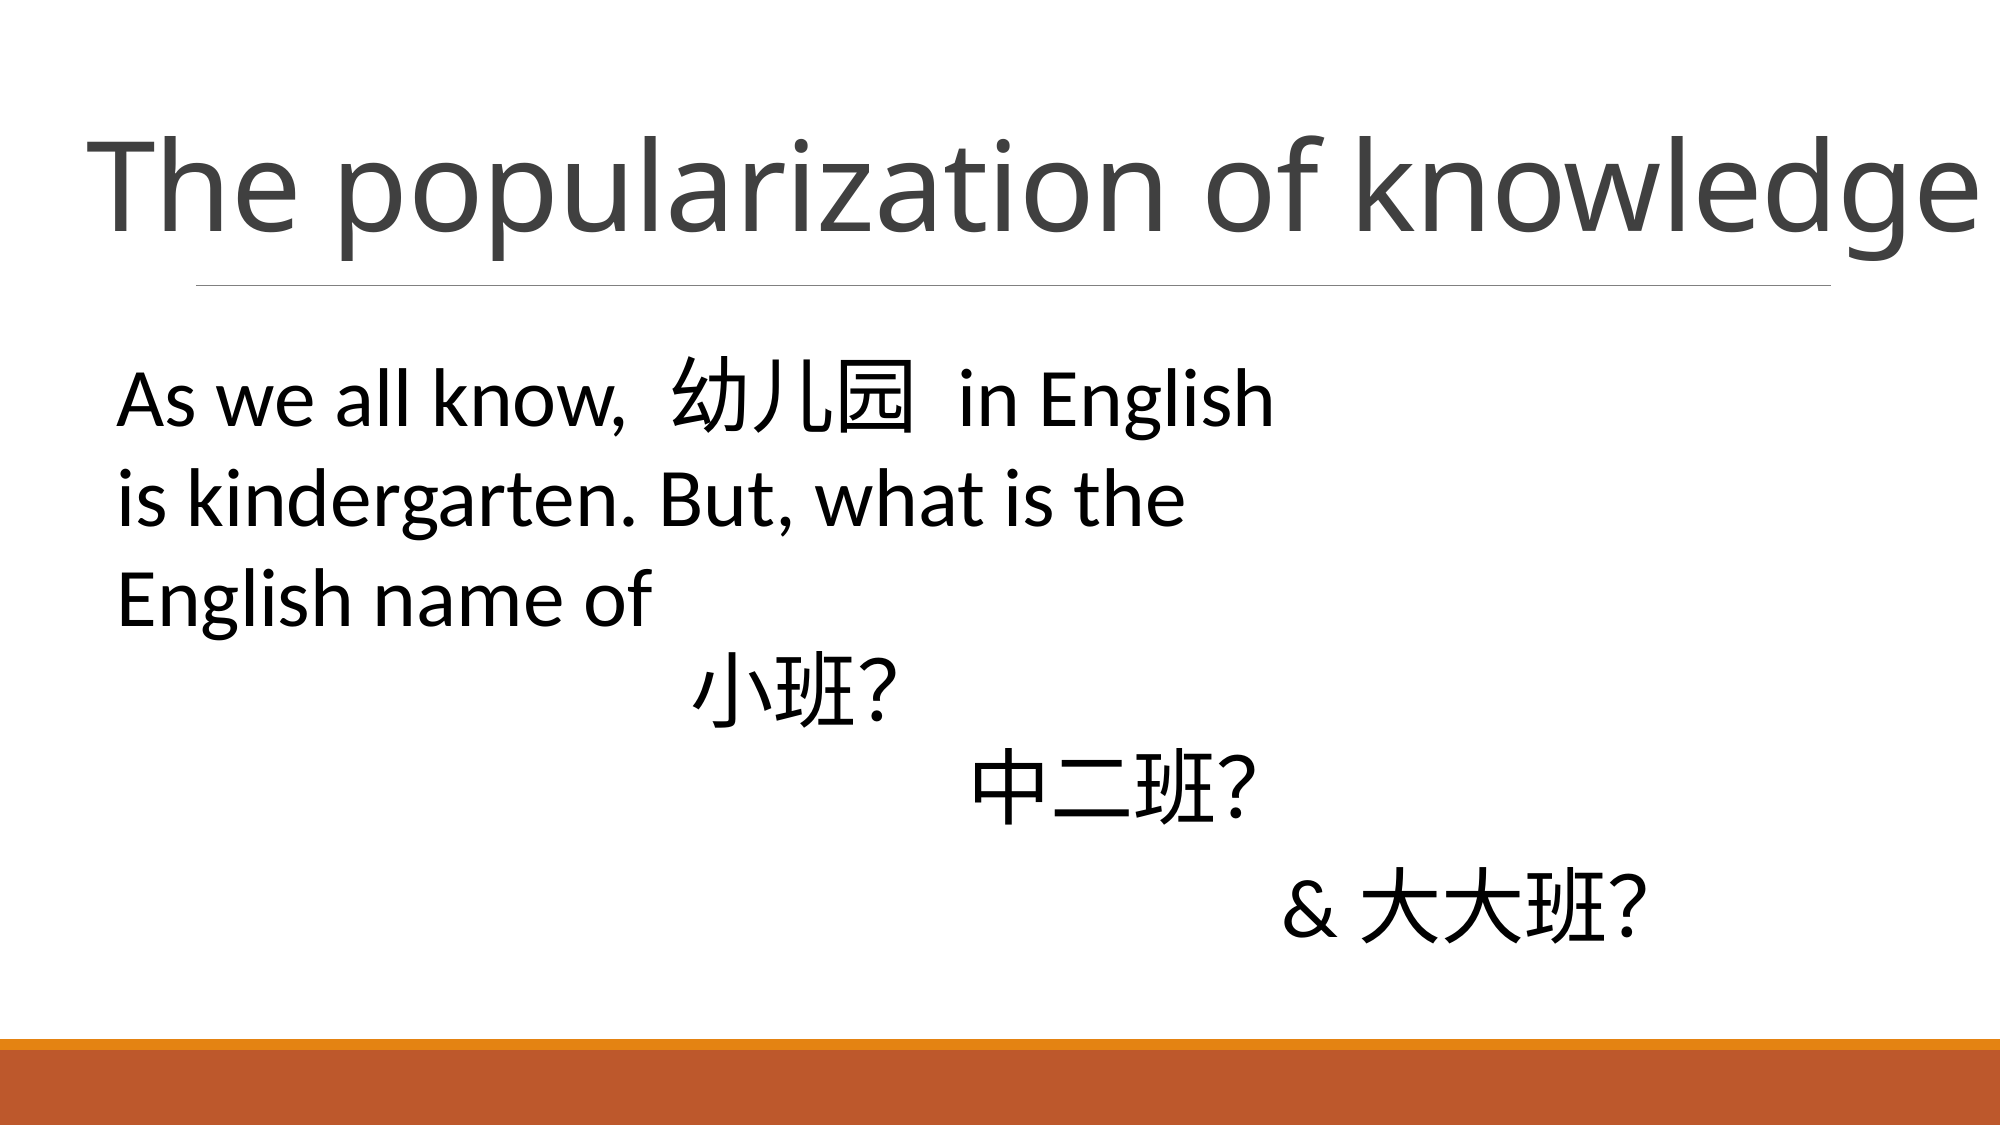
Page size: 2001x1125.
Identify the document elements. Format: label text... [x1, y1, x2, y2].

text_box &大大班？ [1266, 846, 1630, 962]
text_box 中二班？ [952, 727, 1267, 843]
text_box As we all know, 幼儿园 in English is kindergarten. But, what is the English name of [101, 335, 1315, 651]
text_box 小班？ [675, 631, 1066, 746]
title The popularization of knowledge [71, 47, 2000, 265]
